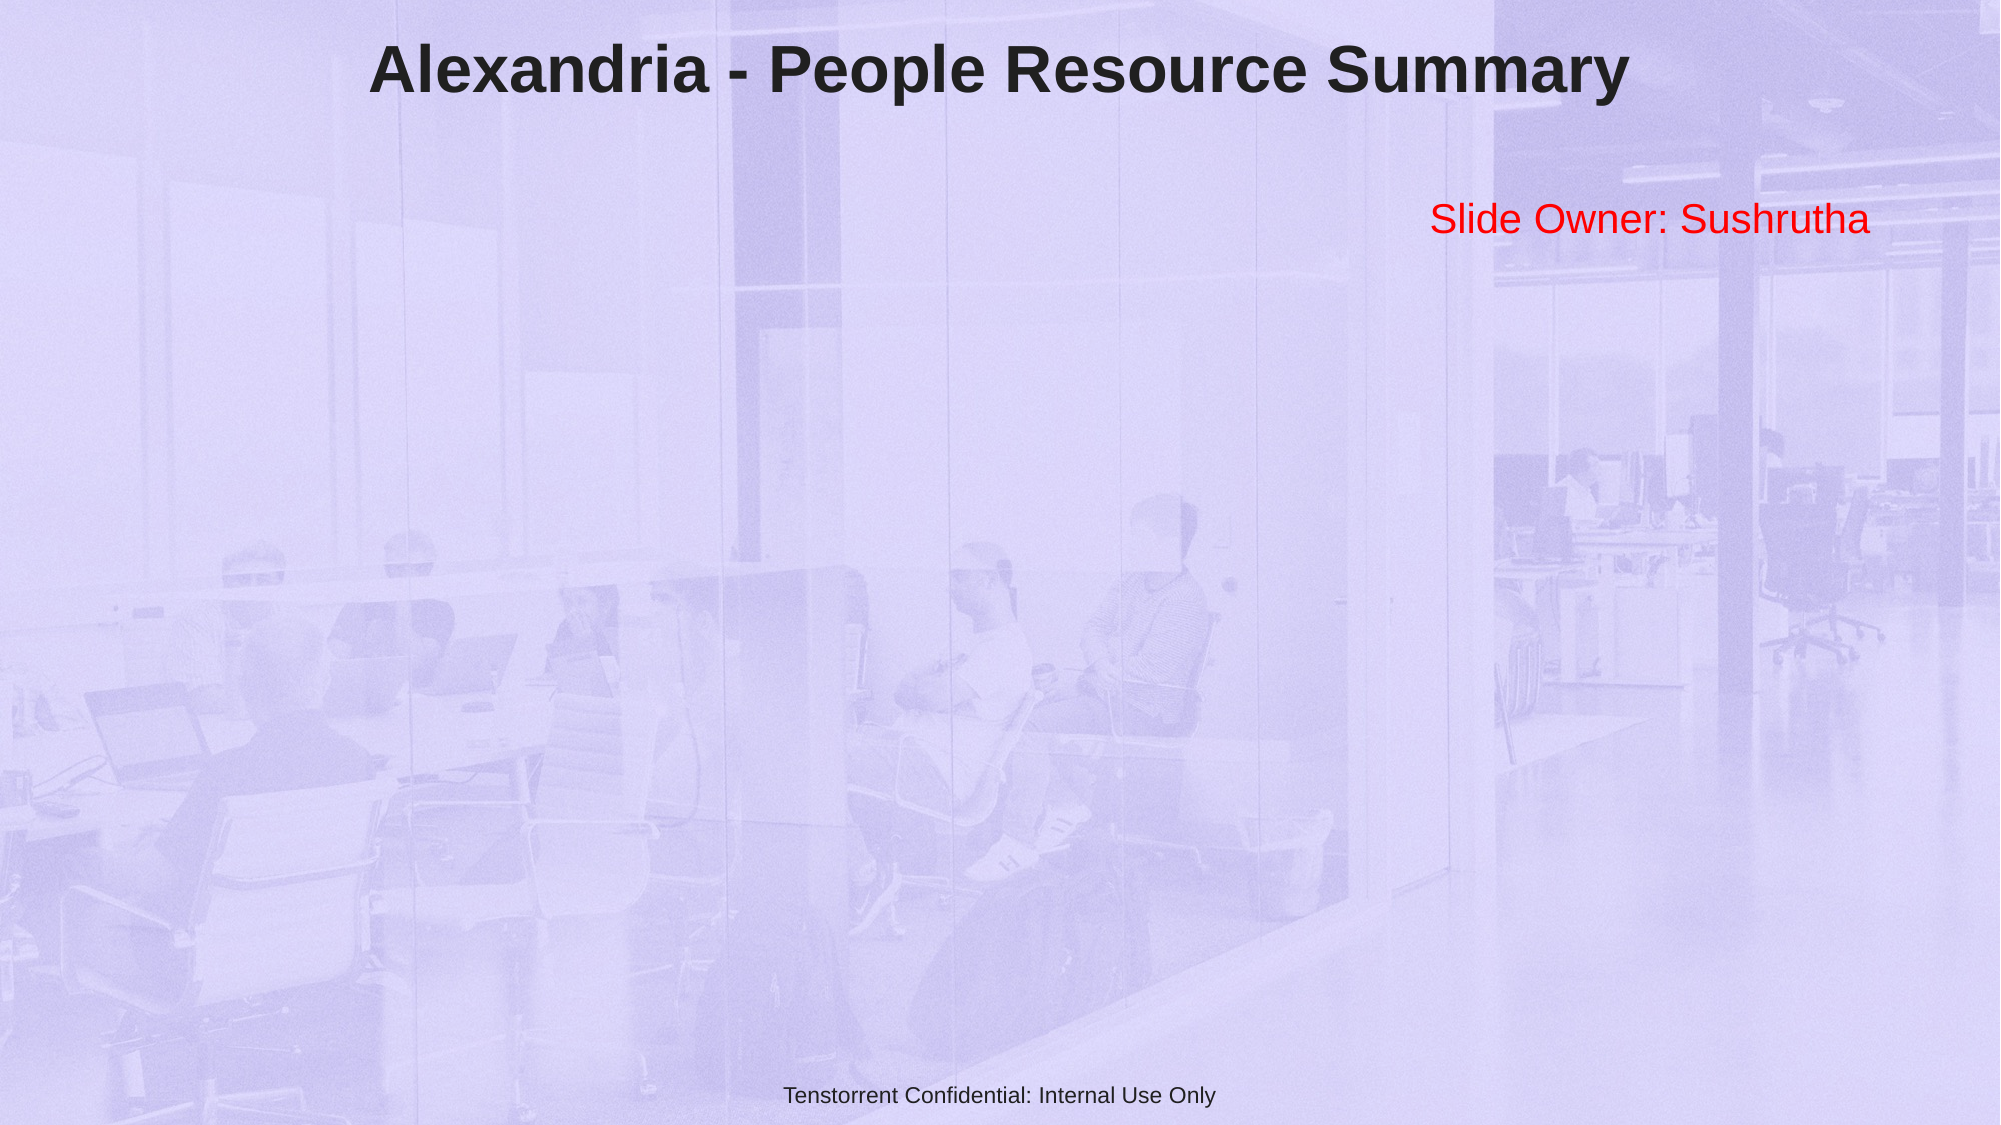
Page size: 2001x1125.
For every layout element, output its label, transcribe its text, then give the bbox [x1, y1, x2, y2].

text_box Slide Owner: Sushrutha [1414, 176, 1944, 257]
title Alexandria - People Resource Summary [56, 34, 1944, 177]
